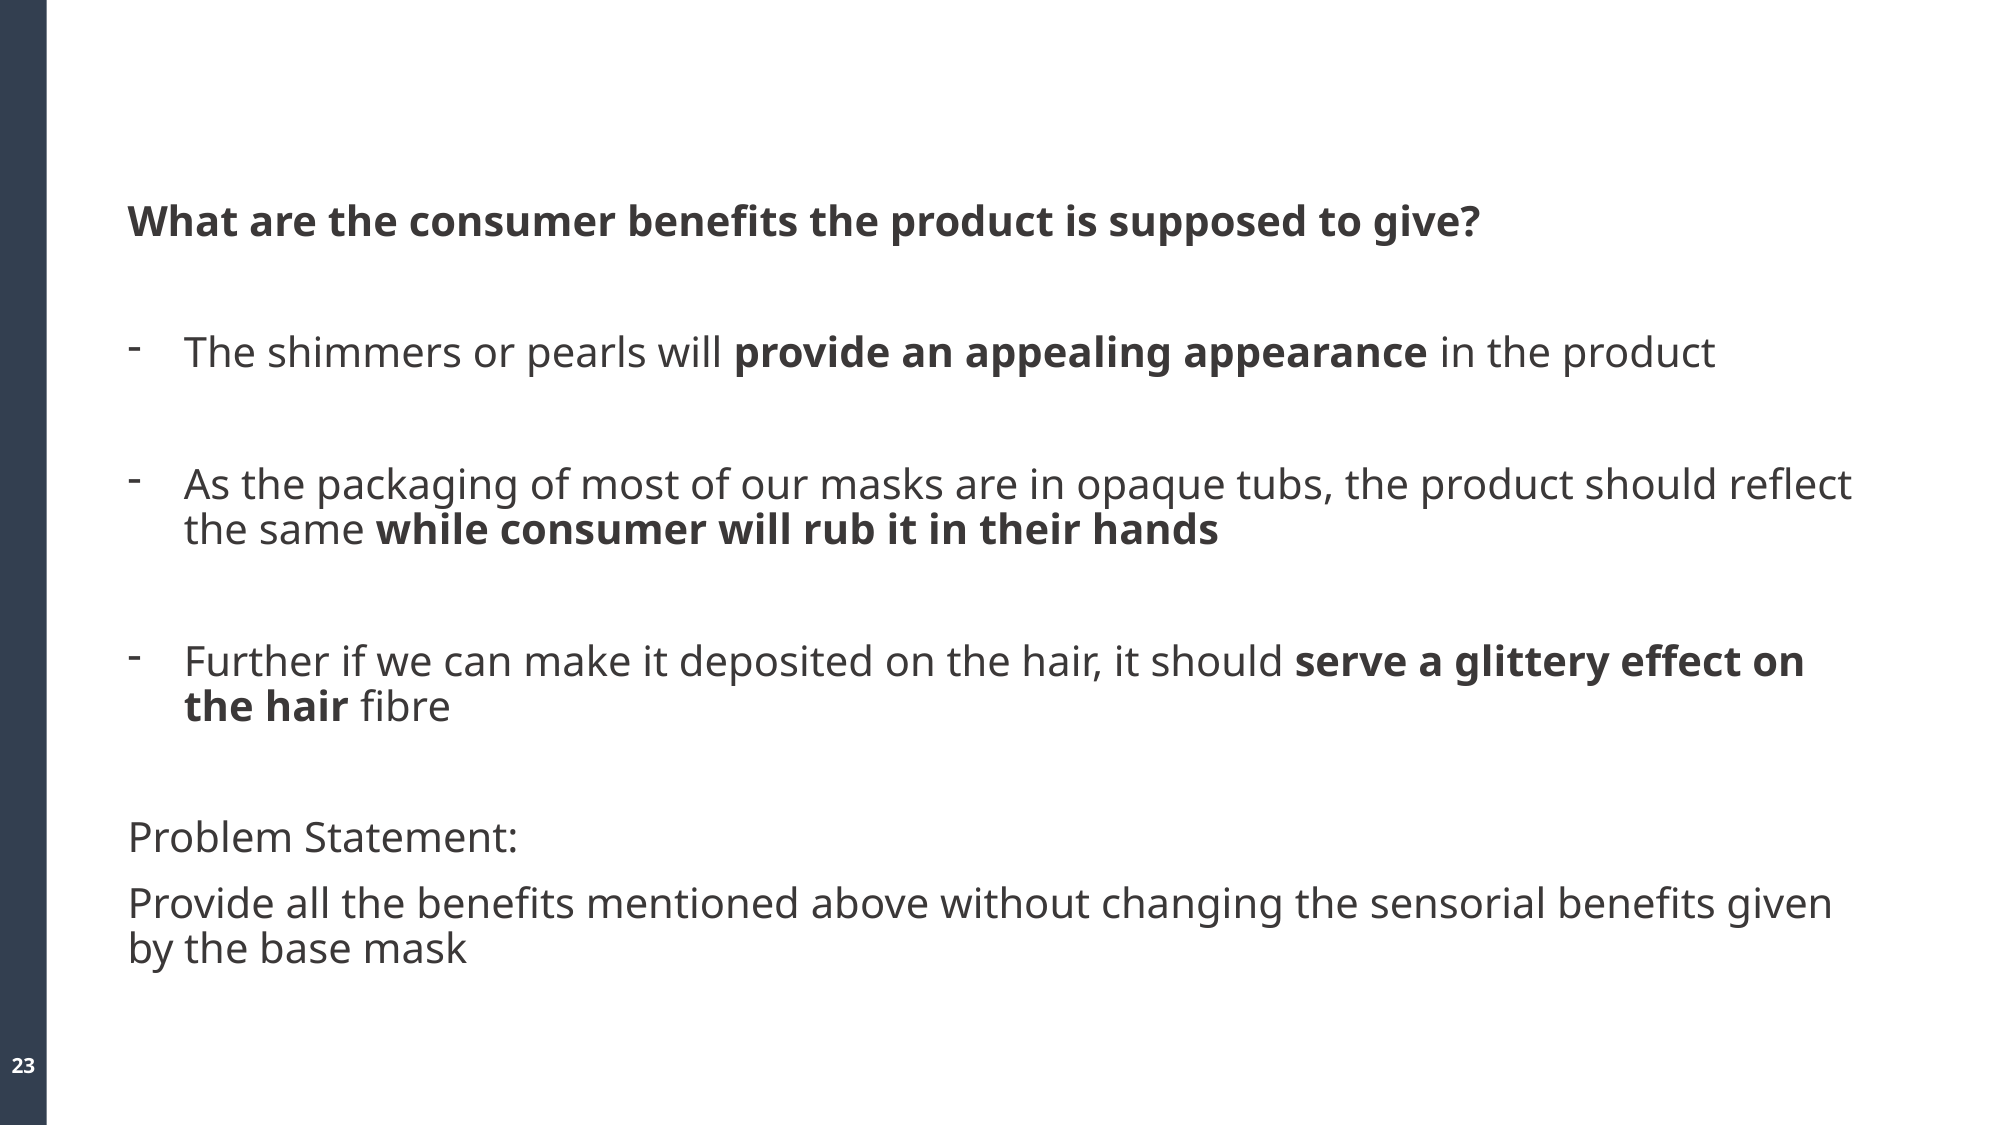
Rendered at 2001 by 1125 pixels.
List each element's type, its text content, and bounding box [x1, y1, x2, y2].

list What are the consumer benefits the product is supposed to give? The shimmers or pearls will provide an appealing appearance in the product As the packaging of most of our masks are in opaque tubs, the product should reflect the same while consumer will rub it in their hands Further if we can make it deposited on the hair, it should serve a glittery effect on the hair fibre Problem Statement: Provide all the benefits mentioned above without changing the sensorial benefits given by the base mask [112, 192, 1888, 1029]
